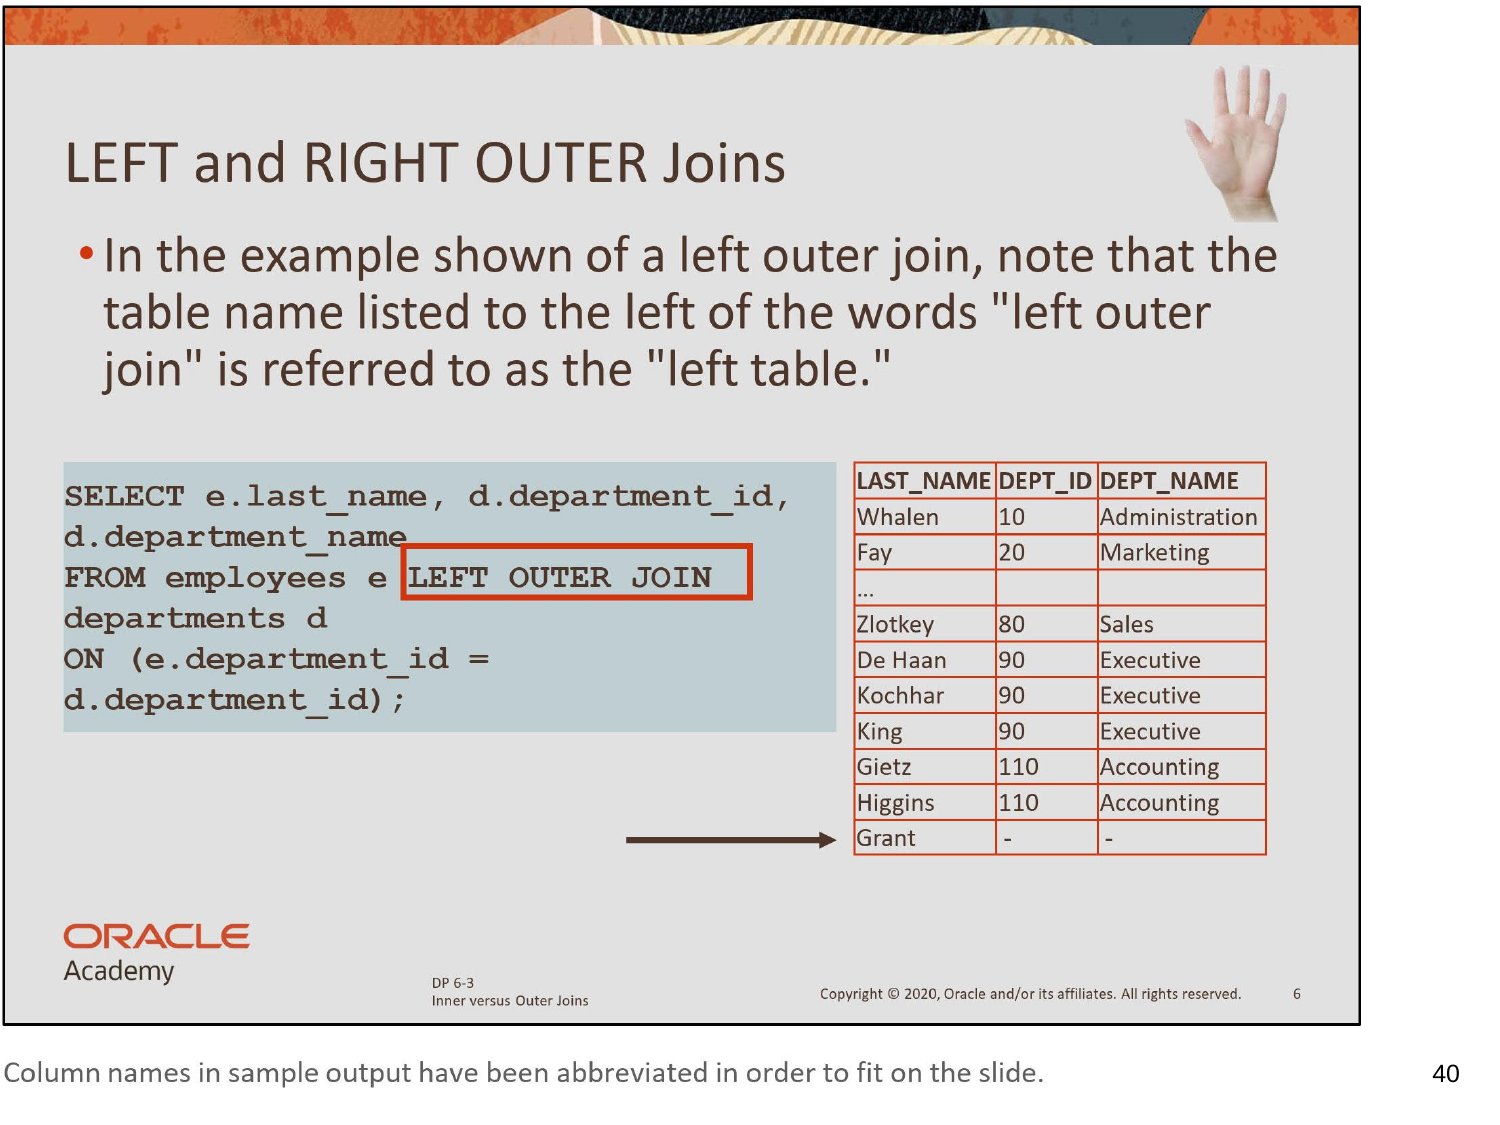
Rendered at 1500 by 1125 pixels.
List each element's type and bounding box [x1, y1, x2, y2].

picture [0, 1, 1368, 1088]
